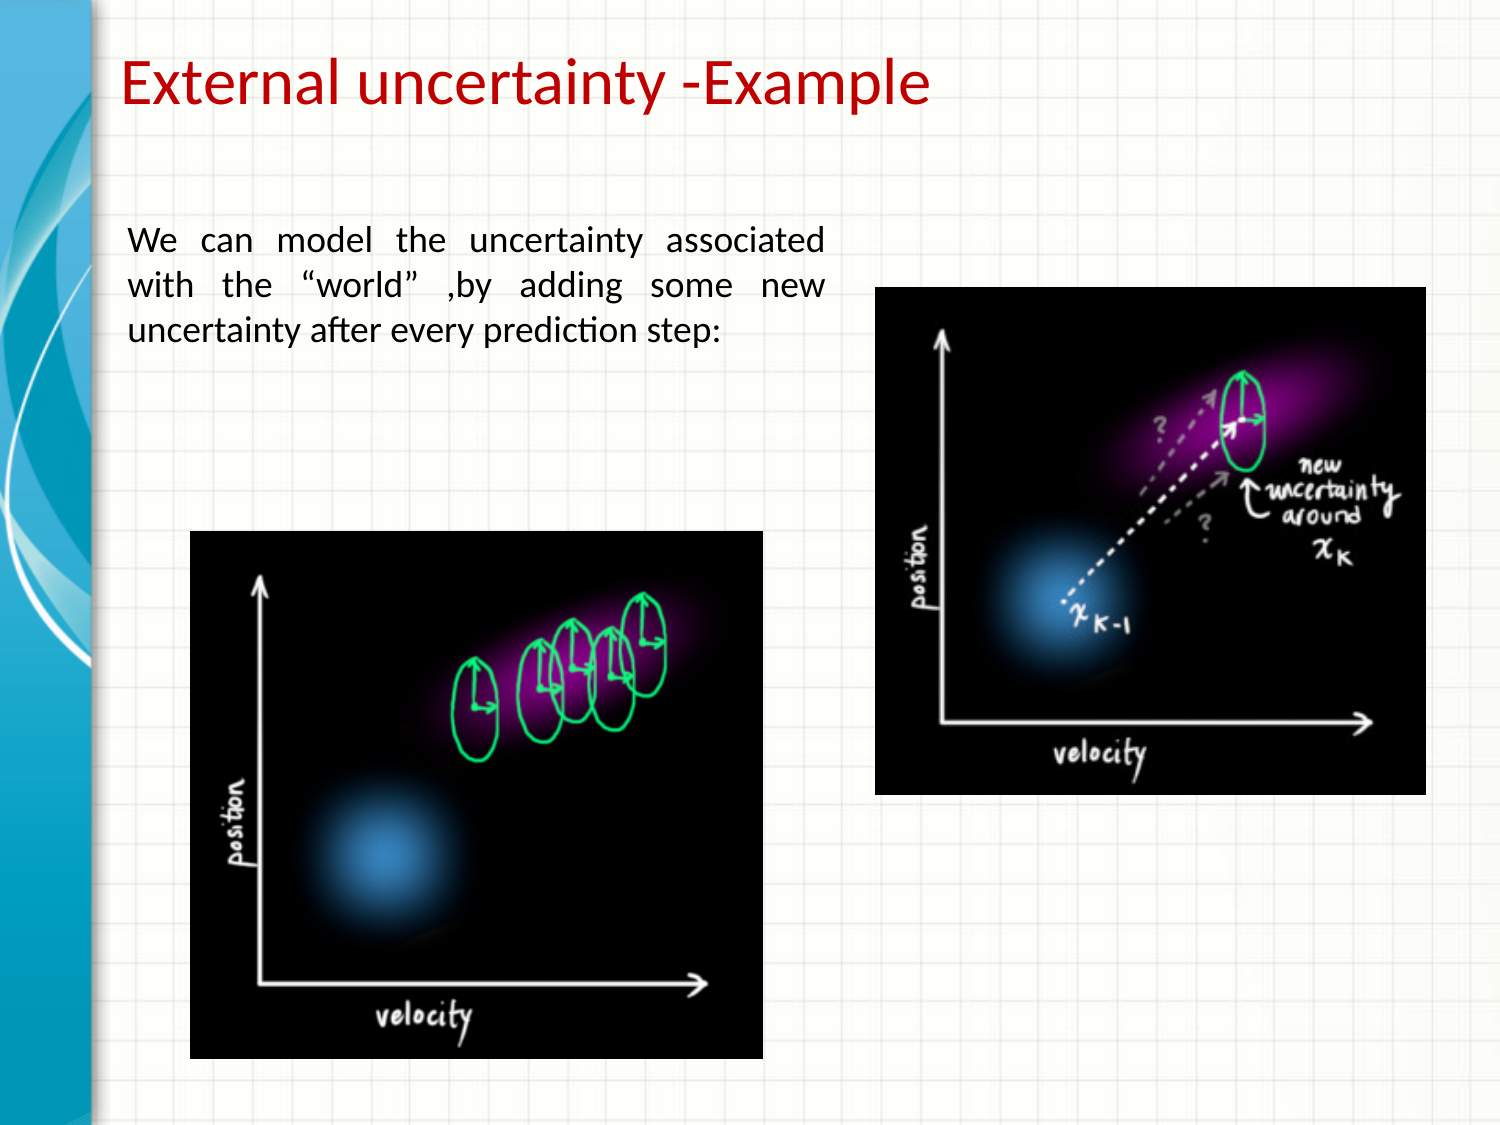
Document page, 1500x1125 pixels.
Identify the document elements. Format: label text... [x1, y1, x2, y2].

text_box We can model the uncertainty associated with the “world” ,by adding some new uncertainty after every prediction step: [112, 207, 842, 358]
picture [0, 0, 1500, 1125]
title External uncertainty -Example [105, 12, 1455, 143]
